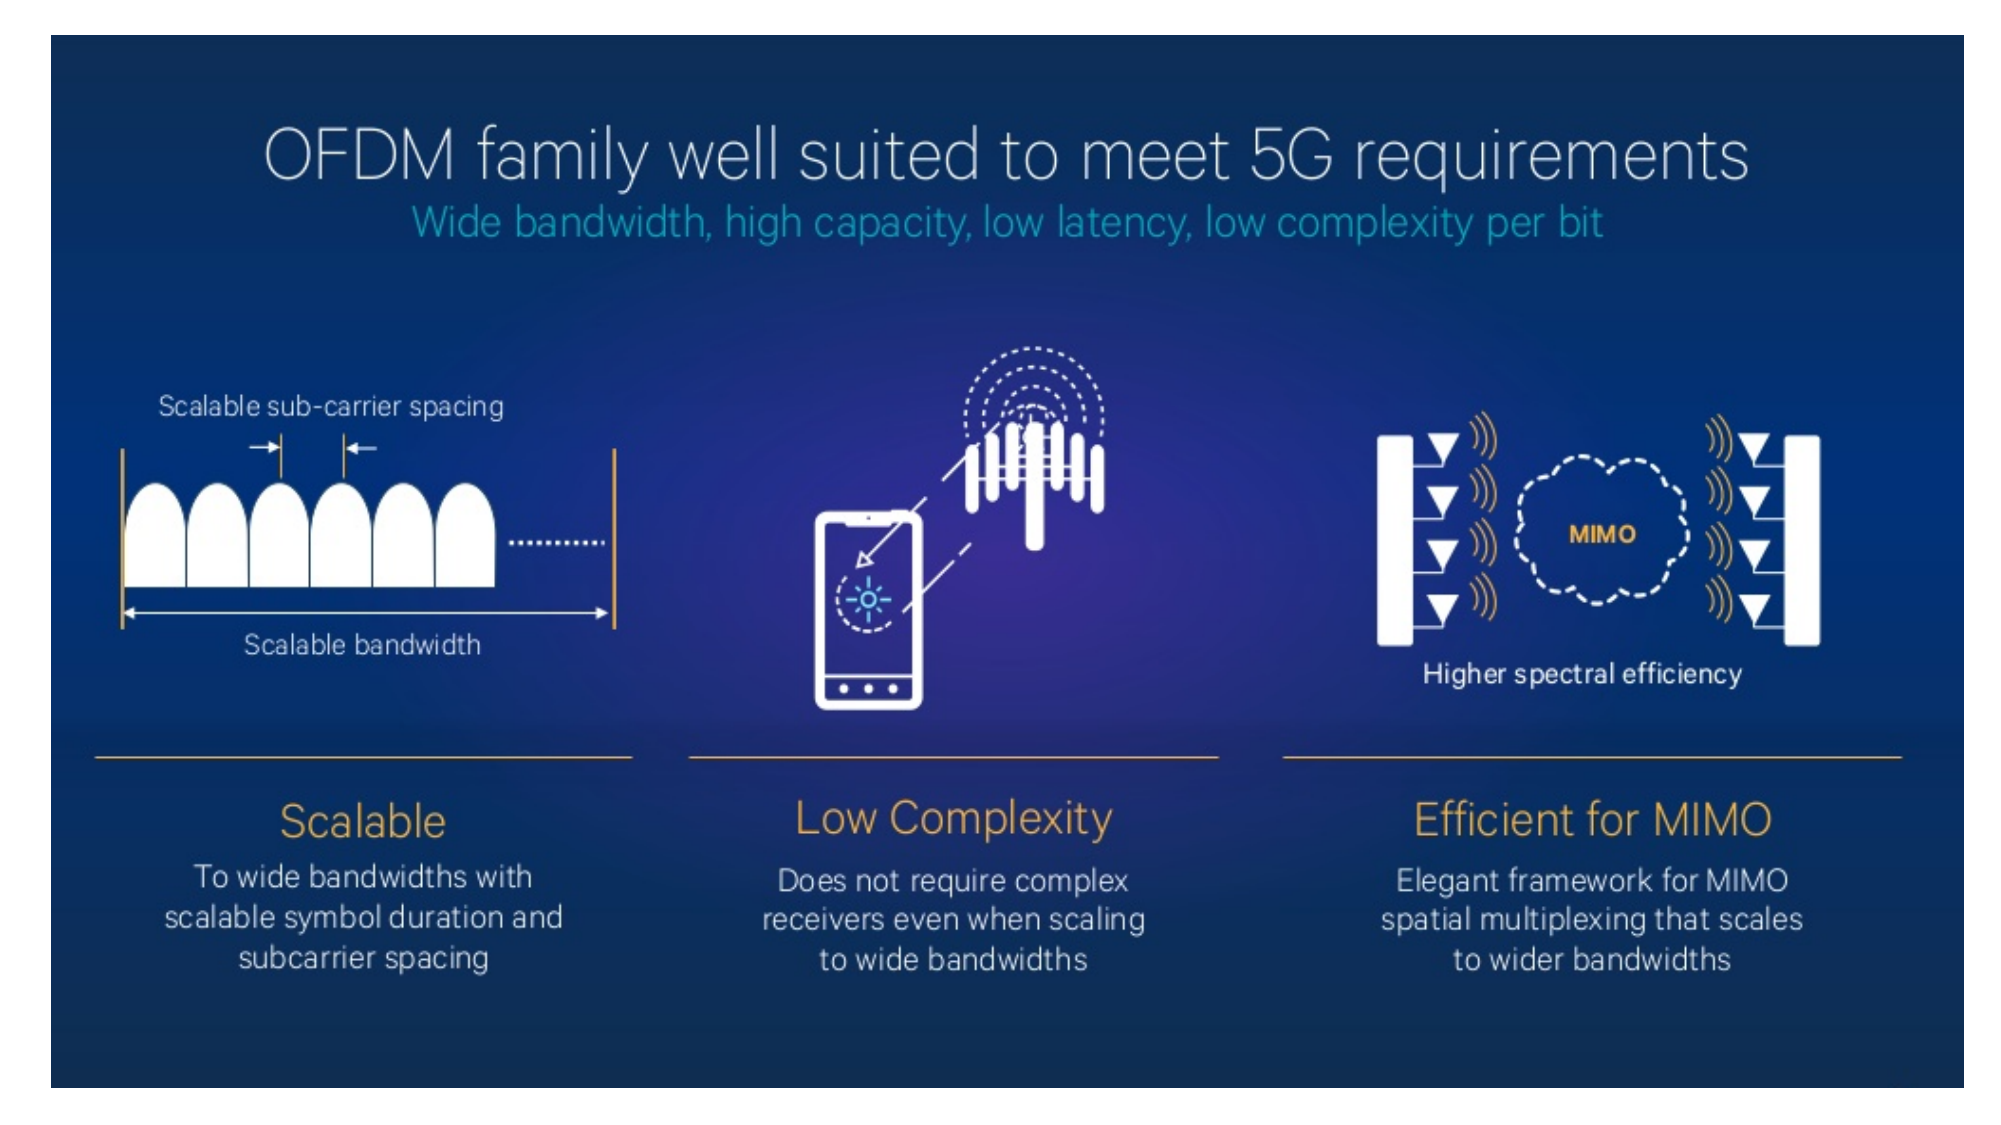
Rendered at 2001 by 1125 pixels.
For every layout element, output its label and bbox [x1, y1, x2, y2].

picture [51, 34, 1964, 1089]
